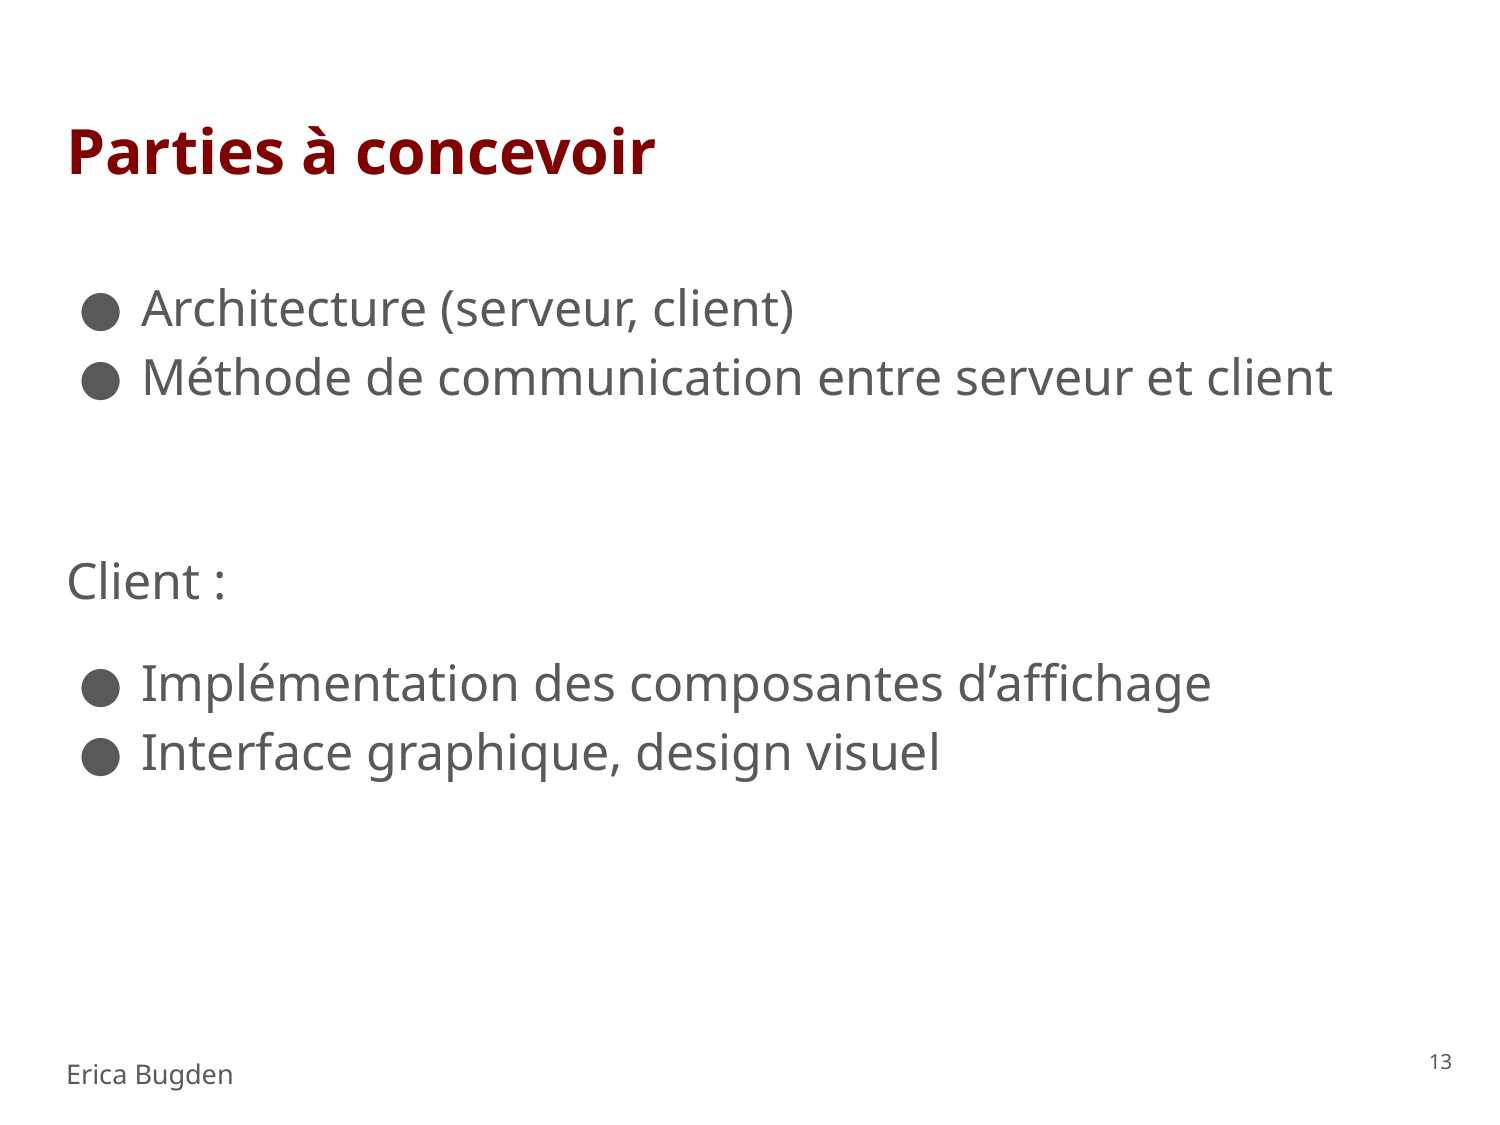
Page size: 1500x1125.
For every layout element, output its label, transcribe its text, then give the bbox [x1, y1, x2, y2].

slide_number ‹#› [1377, 1019, 1468, 1106]
title Parties à concevoir [51, 97, 1449, 223]
subtitle Erica Bugden [51, 1037, 621, 1097]
list Architecture (serveur, client) Méthode de communication entre serveur et client Client : Implémentation des composantes d’affichage Interface graphique, design visuel [51, 252, 1449, 1000]
